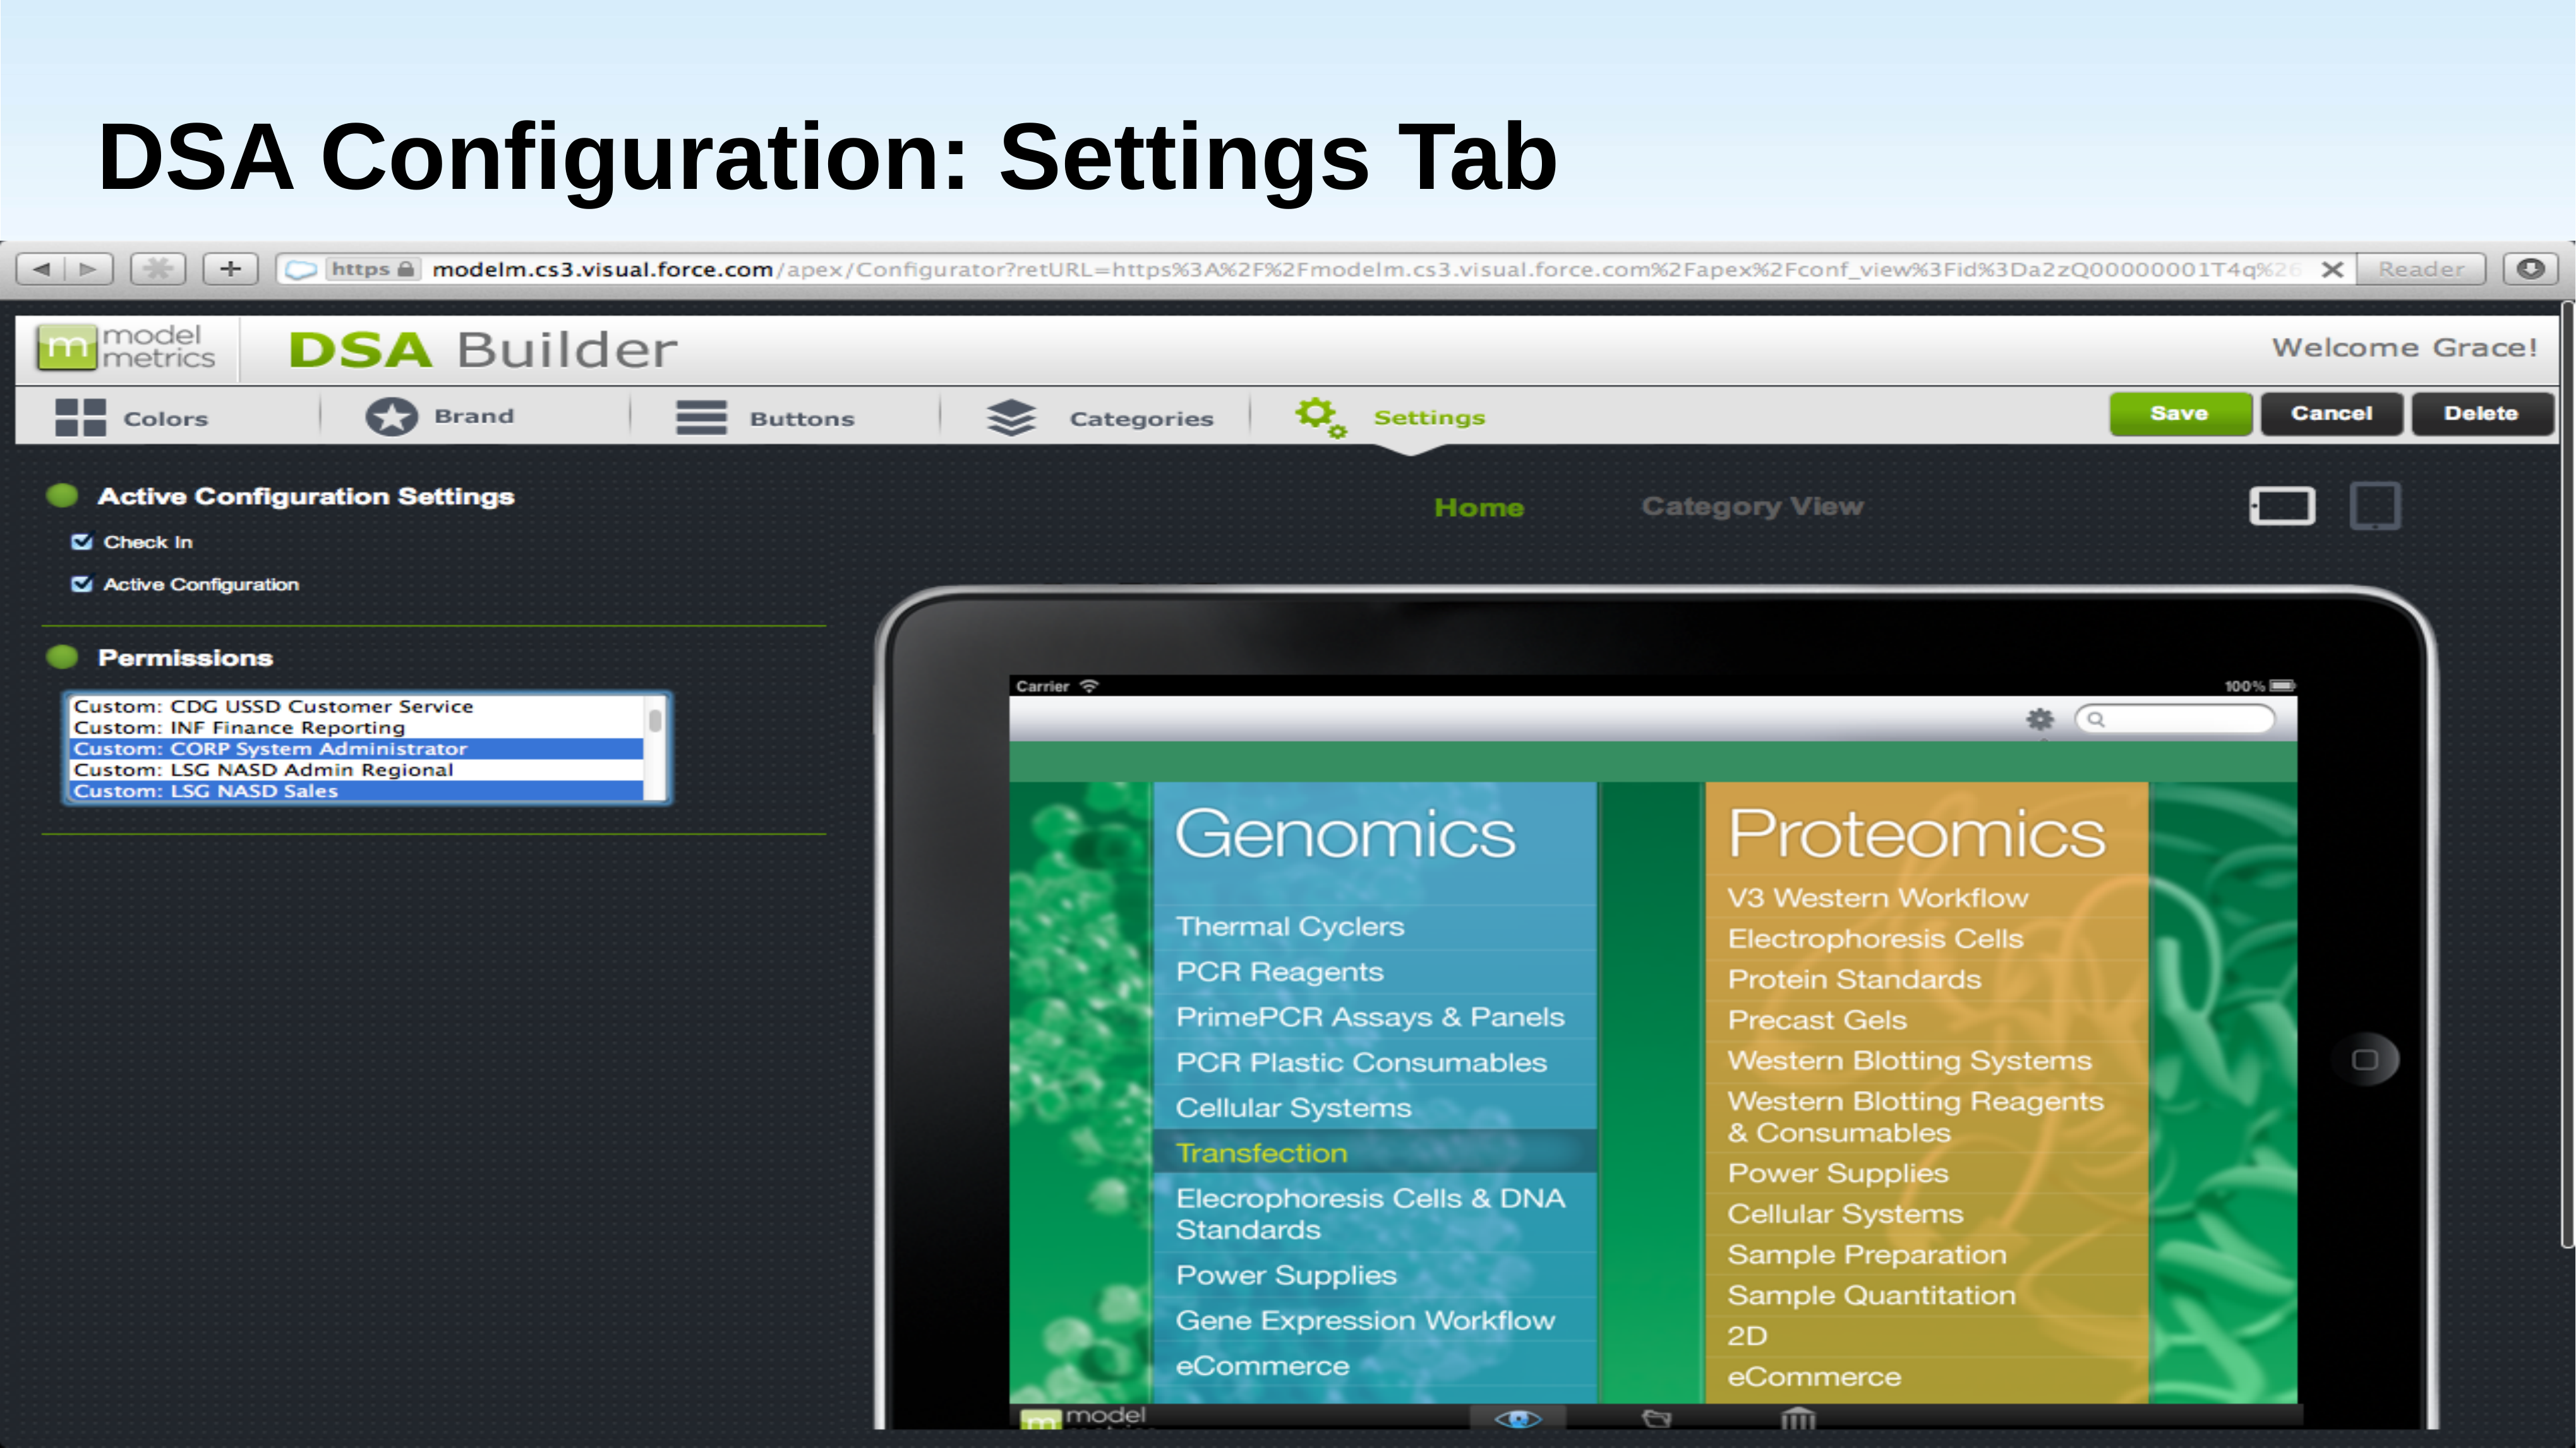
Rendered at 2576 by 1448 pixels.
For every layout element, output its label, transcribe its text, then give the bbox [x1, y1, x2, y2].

picture [0, 0, 2576, 1448]
title DSA Configuration: Settings Tab [88, 54, 2407, 239]
